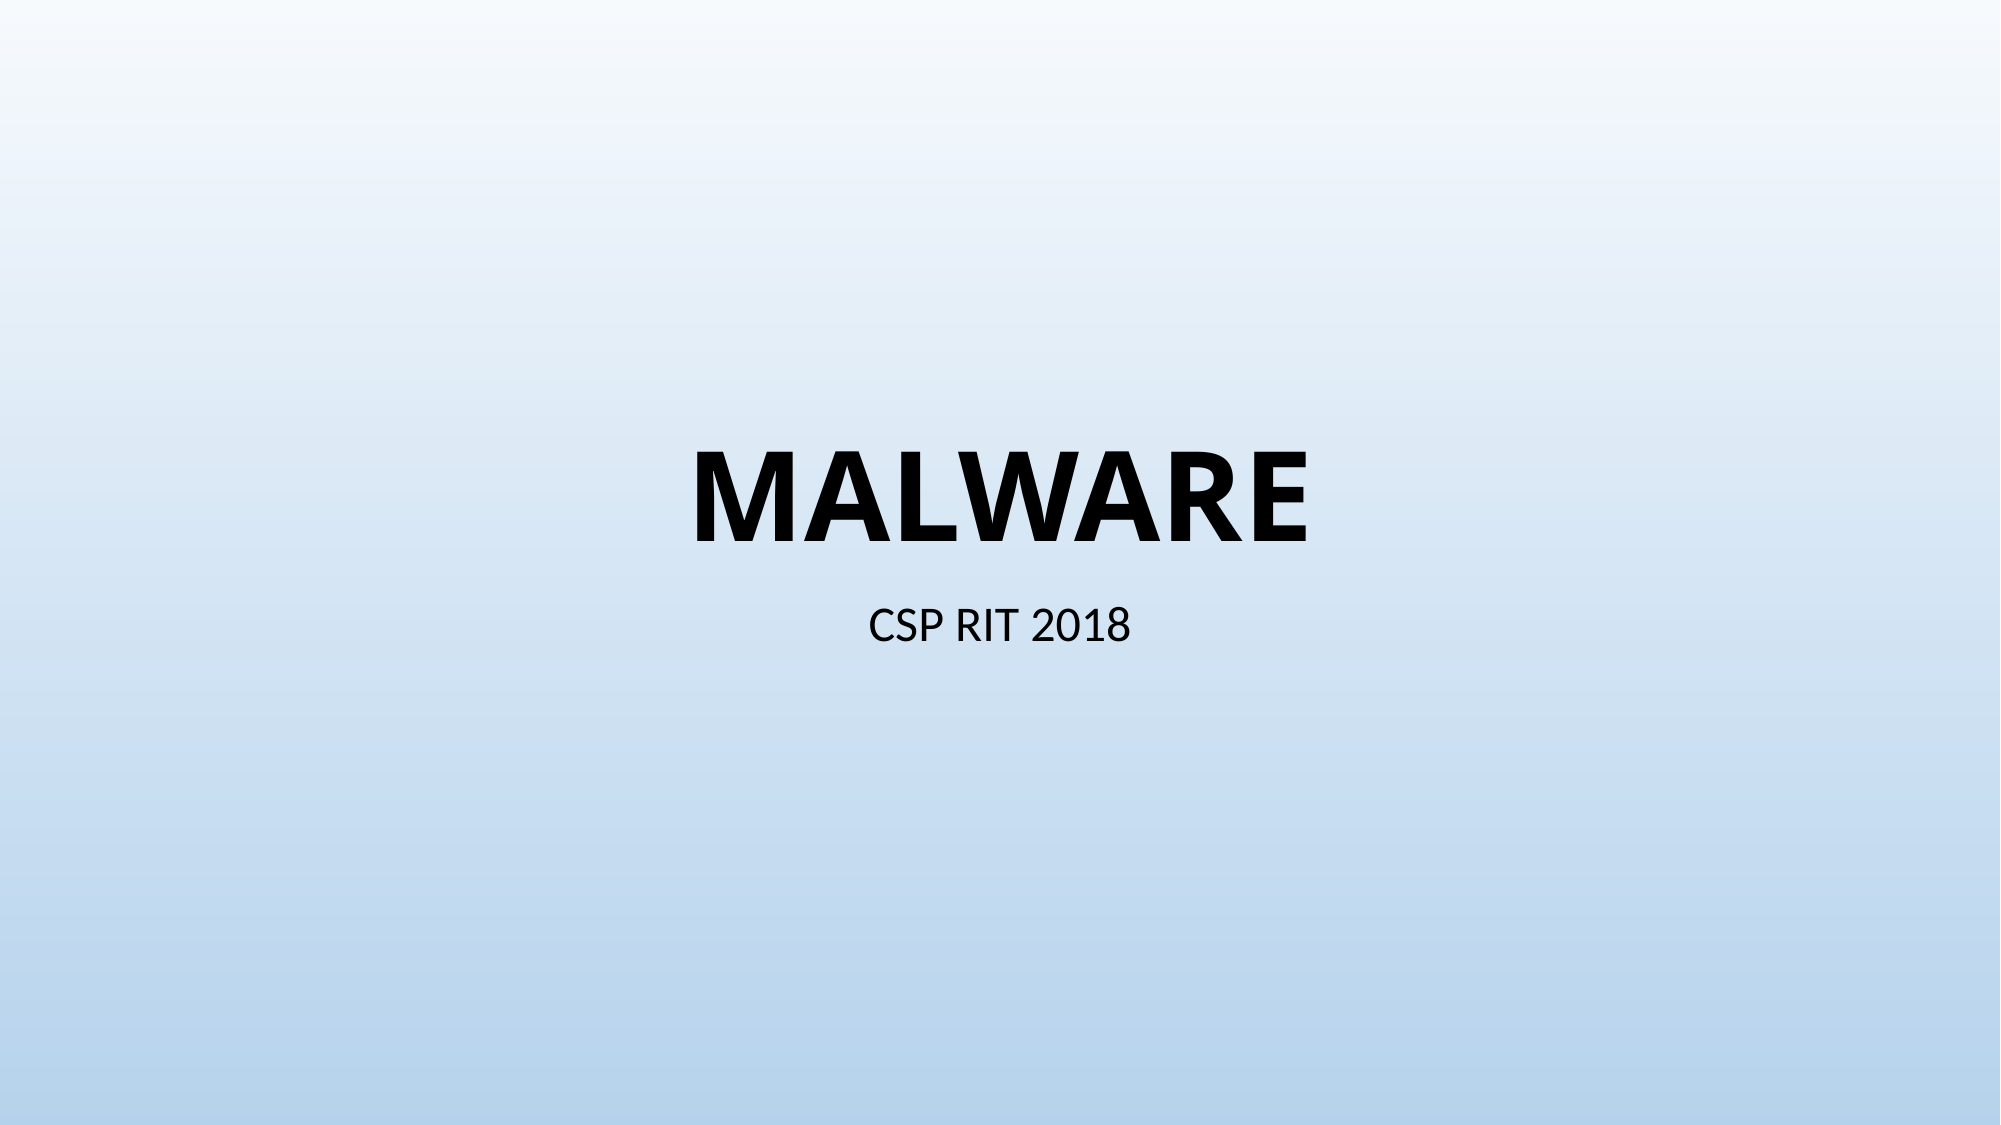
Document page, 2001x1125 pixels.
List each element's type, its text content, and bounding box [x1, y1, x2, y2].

subtitle CSP RIT 2018 [249, 590, 1750, 863]
title MALWARE [249, 184, 1750, 576]
